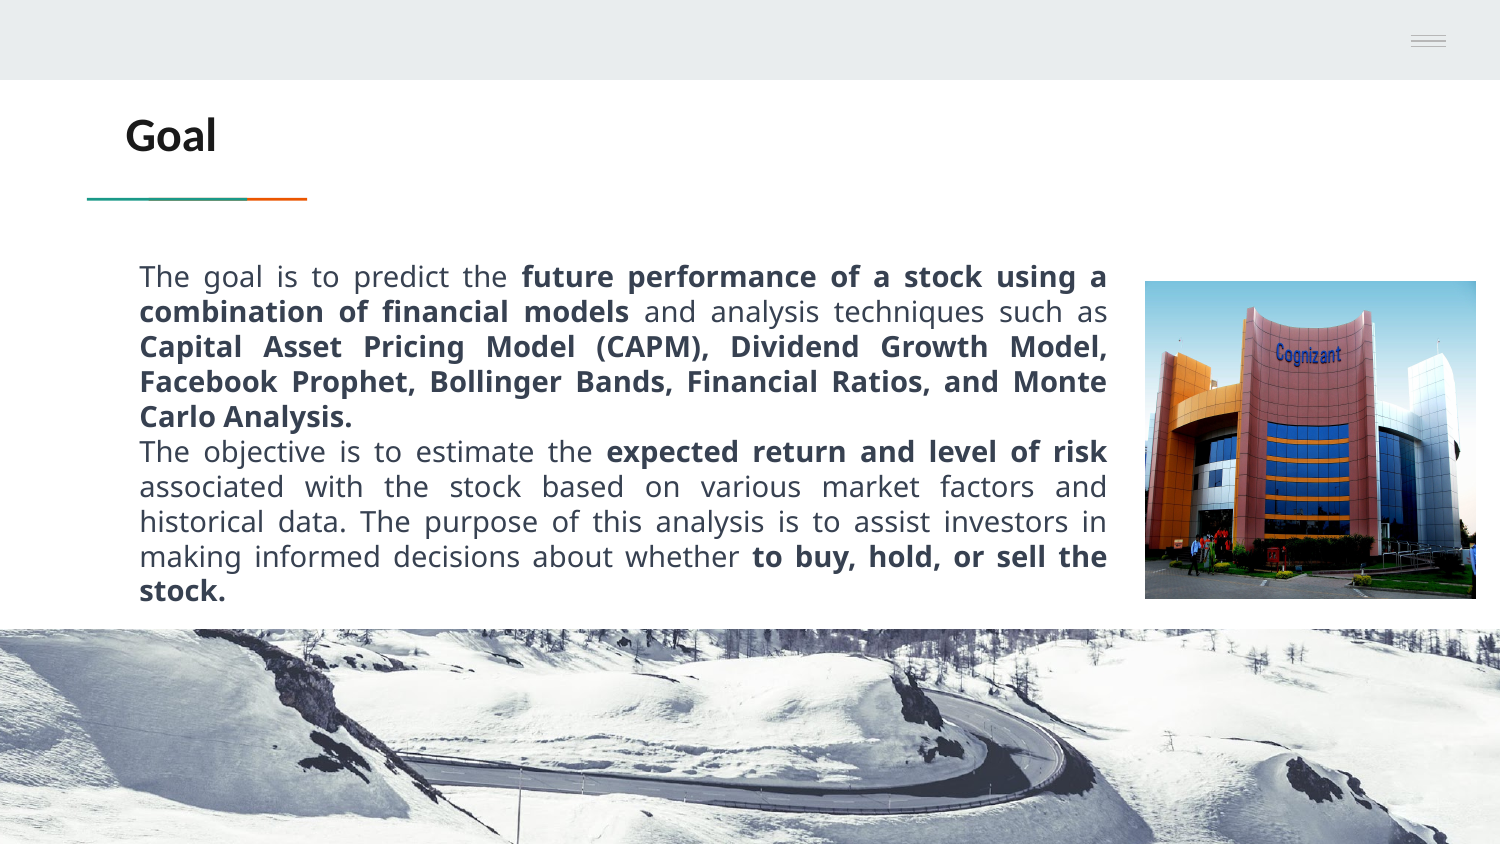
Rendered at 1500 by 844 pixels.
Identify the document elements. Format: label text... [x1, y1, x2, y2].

text_box The goal is to predict the future performance of a stock using a combination of financial models and analysis techniques such as Capital Asset Pricing Model (CAPM), Dividend Growth Model, Facebook Prophet, Bollinger Bands, Financial Ratios, and Monte Carlo Analysis. The objective is to estimate the expected return and level of risk associated with the stock based on various market factors and historical data. The purpose of this analysis is to assist investors in making informed decisions about whether to buy, hold, or sell the stock. [124, 250, 1123, 616]
picture [0, 628, 1500, 844]
title Goal [110, 88, 1372, 177]
picture [1145, 280, 1476, 599]
